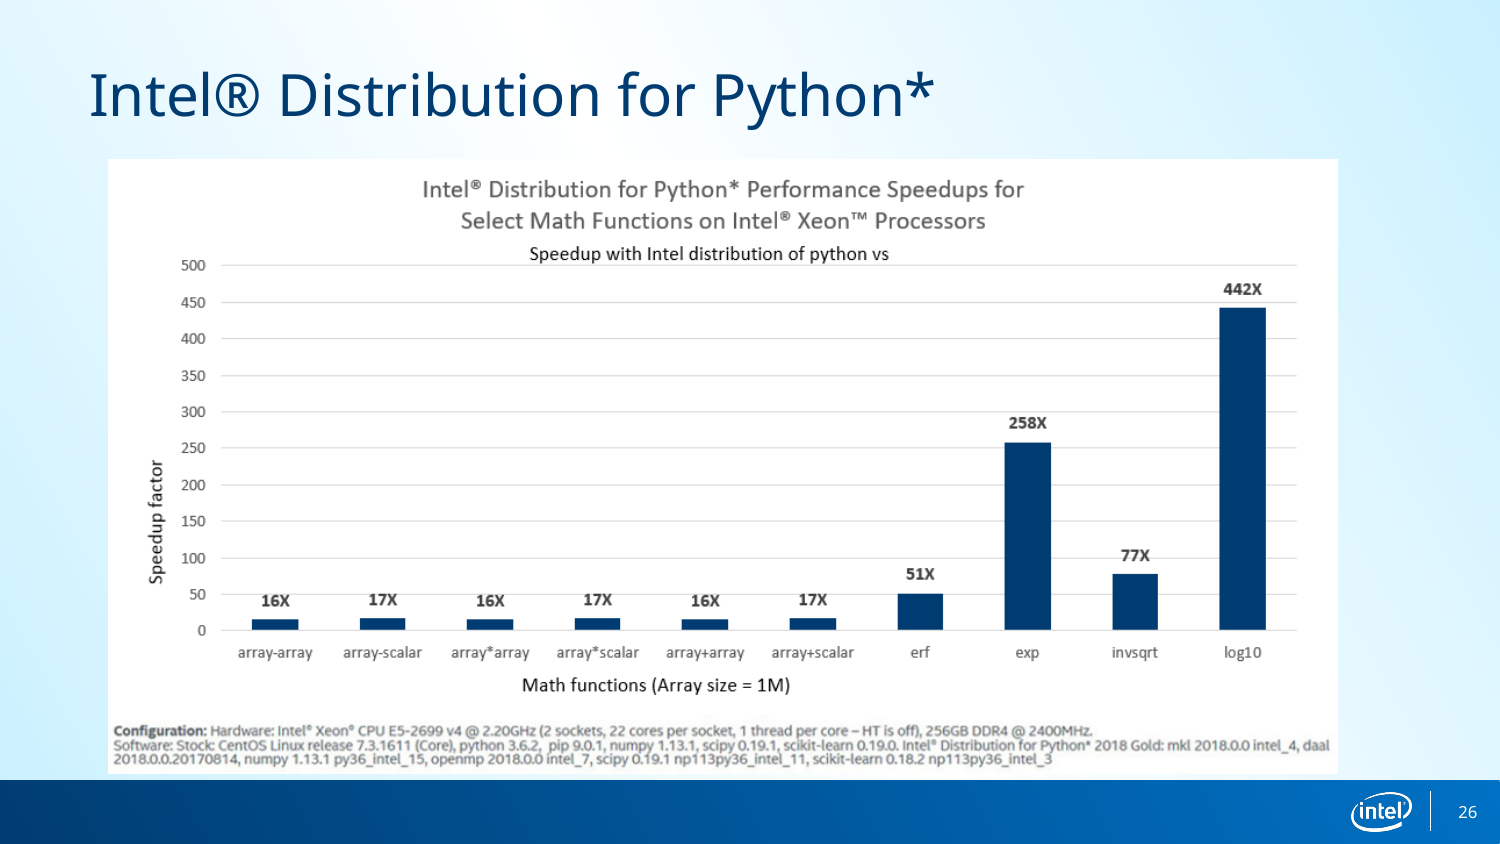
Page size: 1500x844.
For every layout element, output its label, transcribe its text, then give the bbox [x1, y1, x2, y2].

picture [1351, 792, 1412, 832]
picture [107, 158, 1339, 774]
text_box Intel® Distribution for Python* [74, 50, 1425, 194]
slide_number 26 [1454, 802, 1478, 825]
